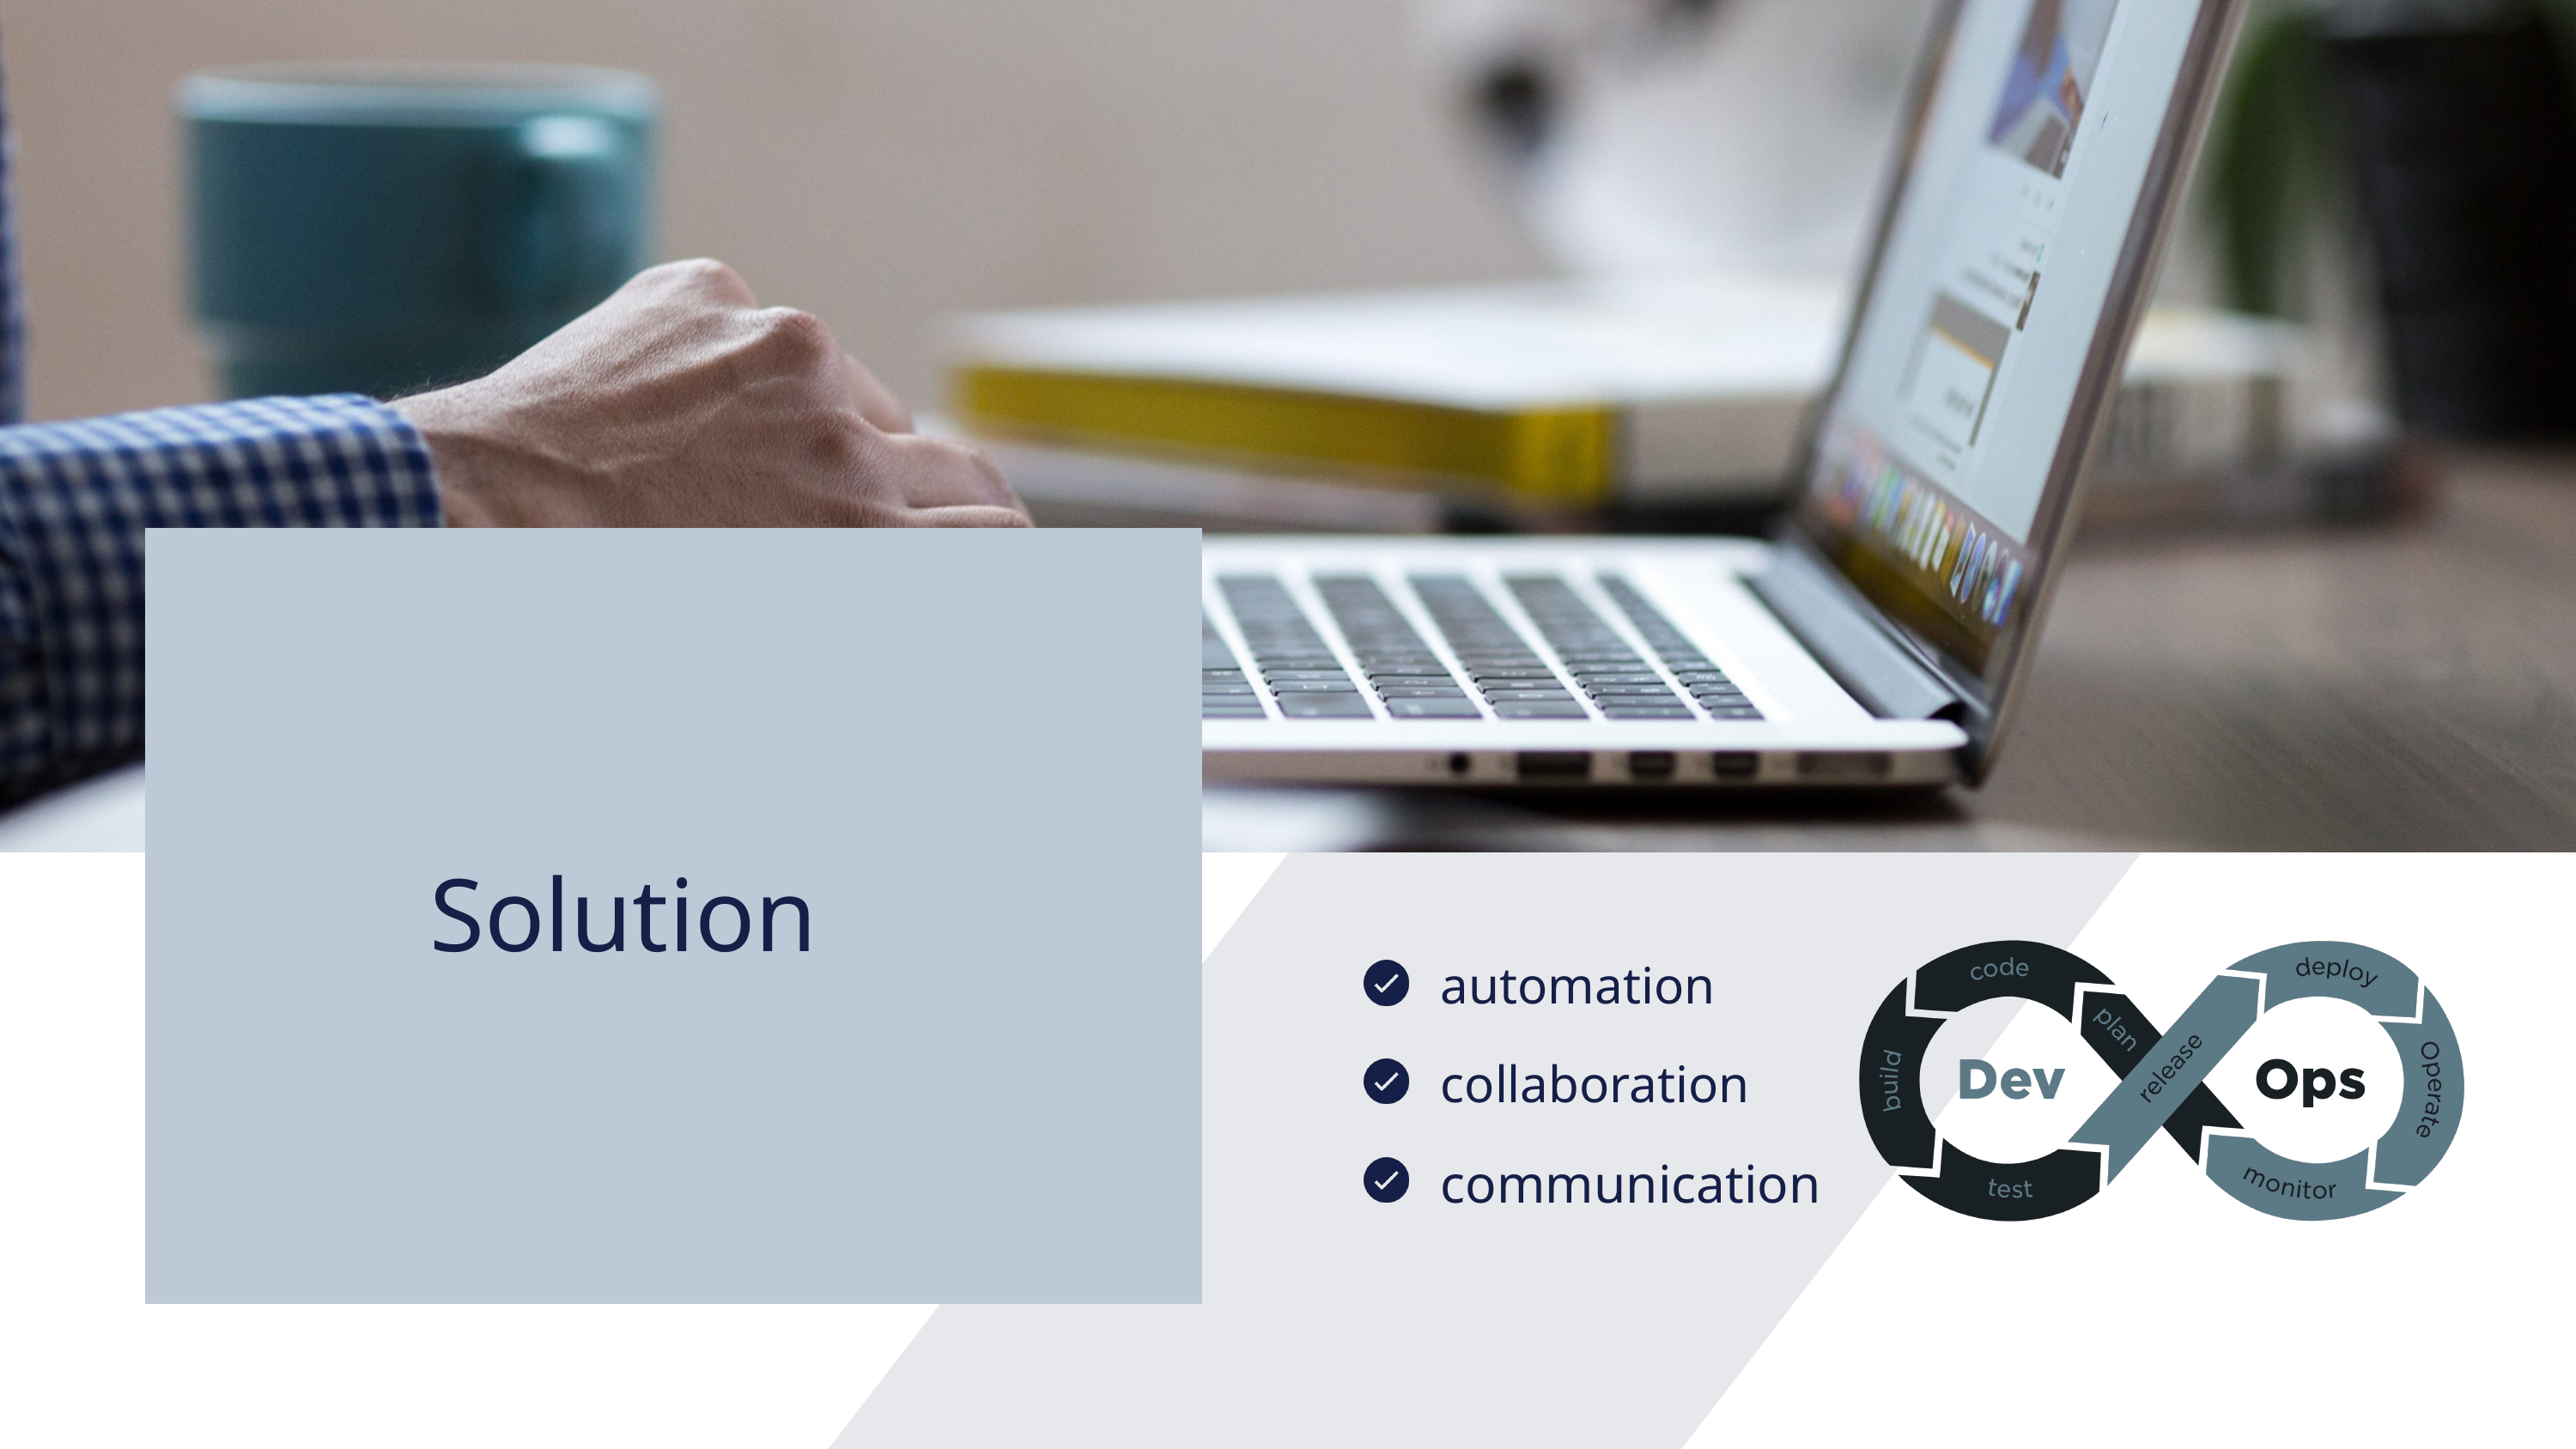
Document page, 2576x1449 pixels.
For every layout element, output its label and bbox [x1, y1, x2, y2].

text_box [428, 873, 1220, 1101]
text_box [1363, 957, 1841, 1017]
text_box [1363, 1056, 1841, 1116]
text_box [144, 528, 1203, 1304]
text_box [535, 862, 2576, 1449]
picture [0, 0, 2576, 853]
text_box [1363, 1155, 1841, 1216]
picture [1845, 914, 2481, 1241]
